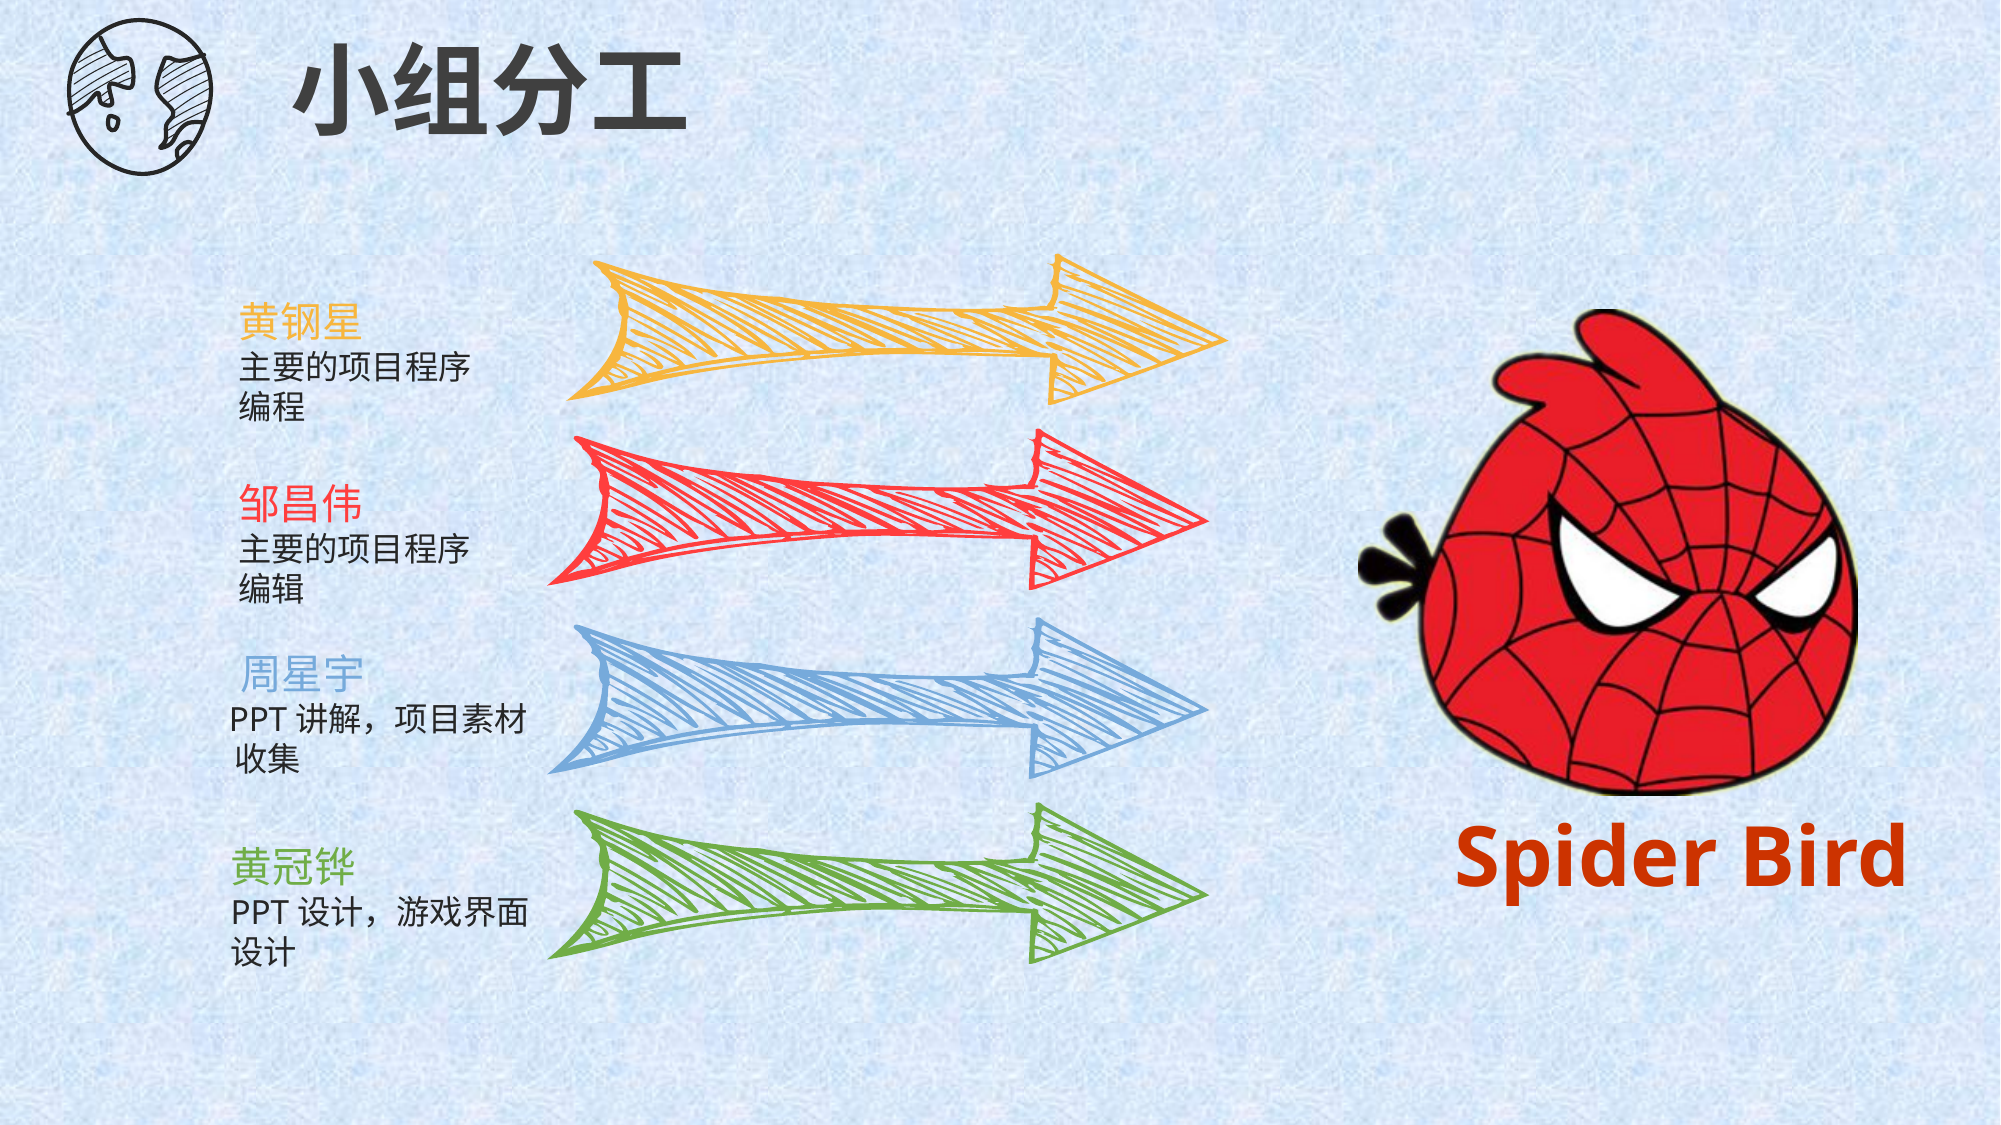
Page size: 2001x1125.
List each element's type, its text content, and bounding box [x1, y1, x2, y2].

picture [0, 0, 2001, 1125]
text_box [566, 253, 1229, 405]
text_box [573, 617, 1210, 779]
text_box 小组分工 [275, 20, 706, 155]
text_box 周星宇 PPT讲解，项目素材 收集 [196, 640, 609, 786]
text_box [65, 20, 215, 172]
text_box [546, 428, 1210, 591]
text_box 邹昌伟 主要的项目程序编辑 [223, 470, 503, 616]
text_box [567, 802, 1210, 964]
text_box Spider Bird [1345, 795, 1936, 910]
text_box 黄冠铧 PPT设计，游戏界面设计 [215, 833, 567, 979]
text_box 黄钢星 主要的项目程序编程 [224, 288, 491, 434]
